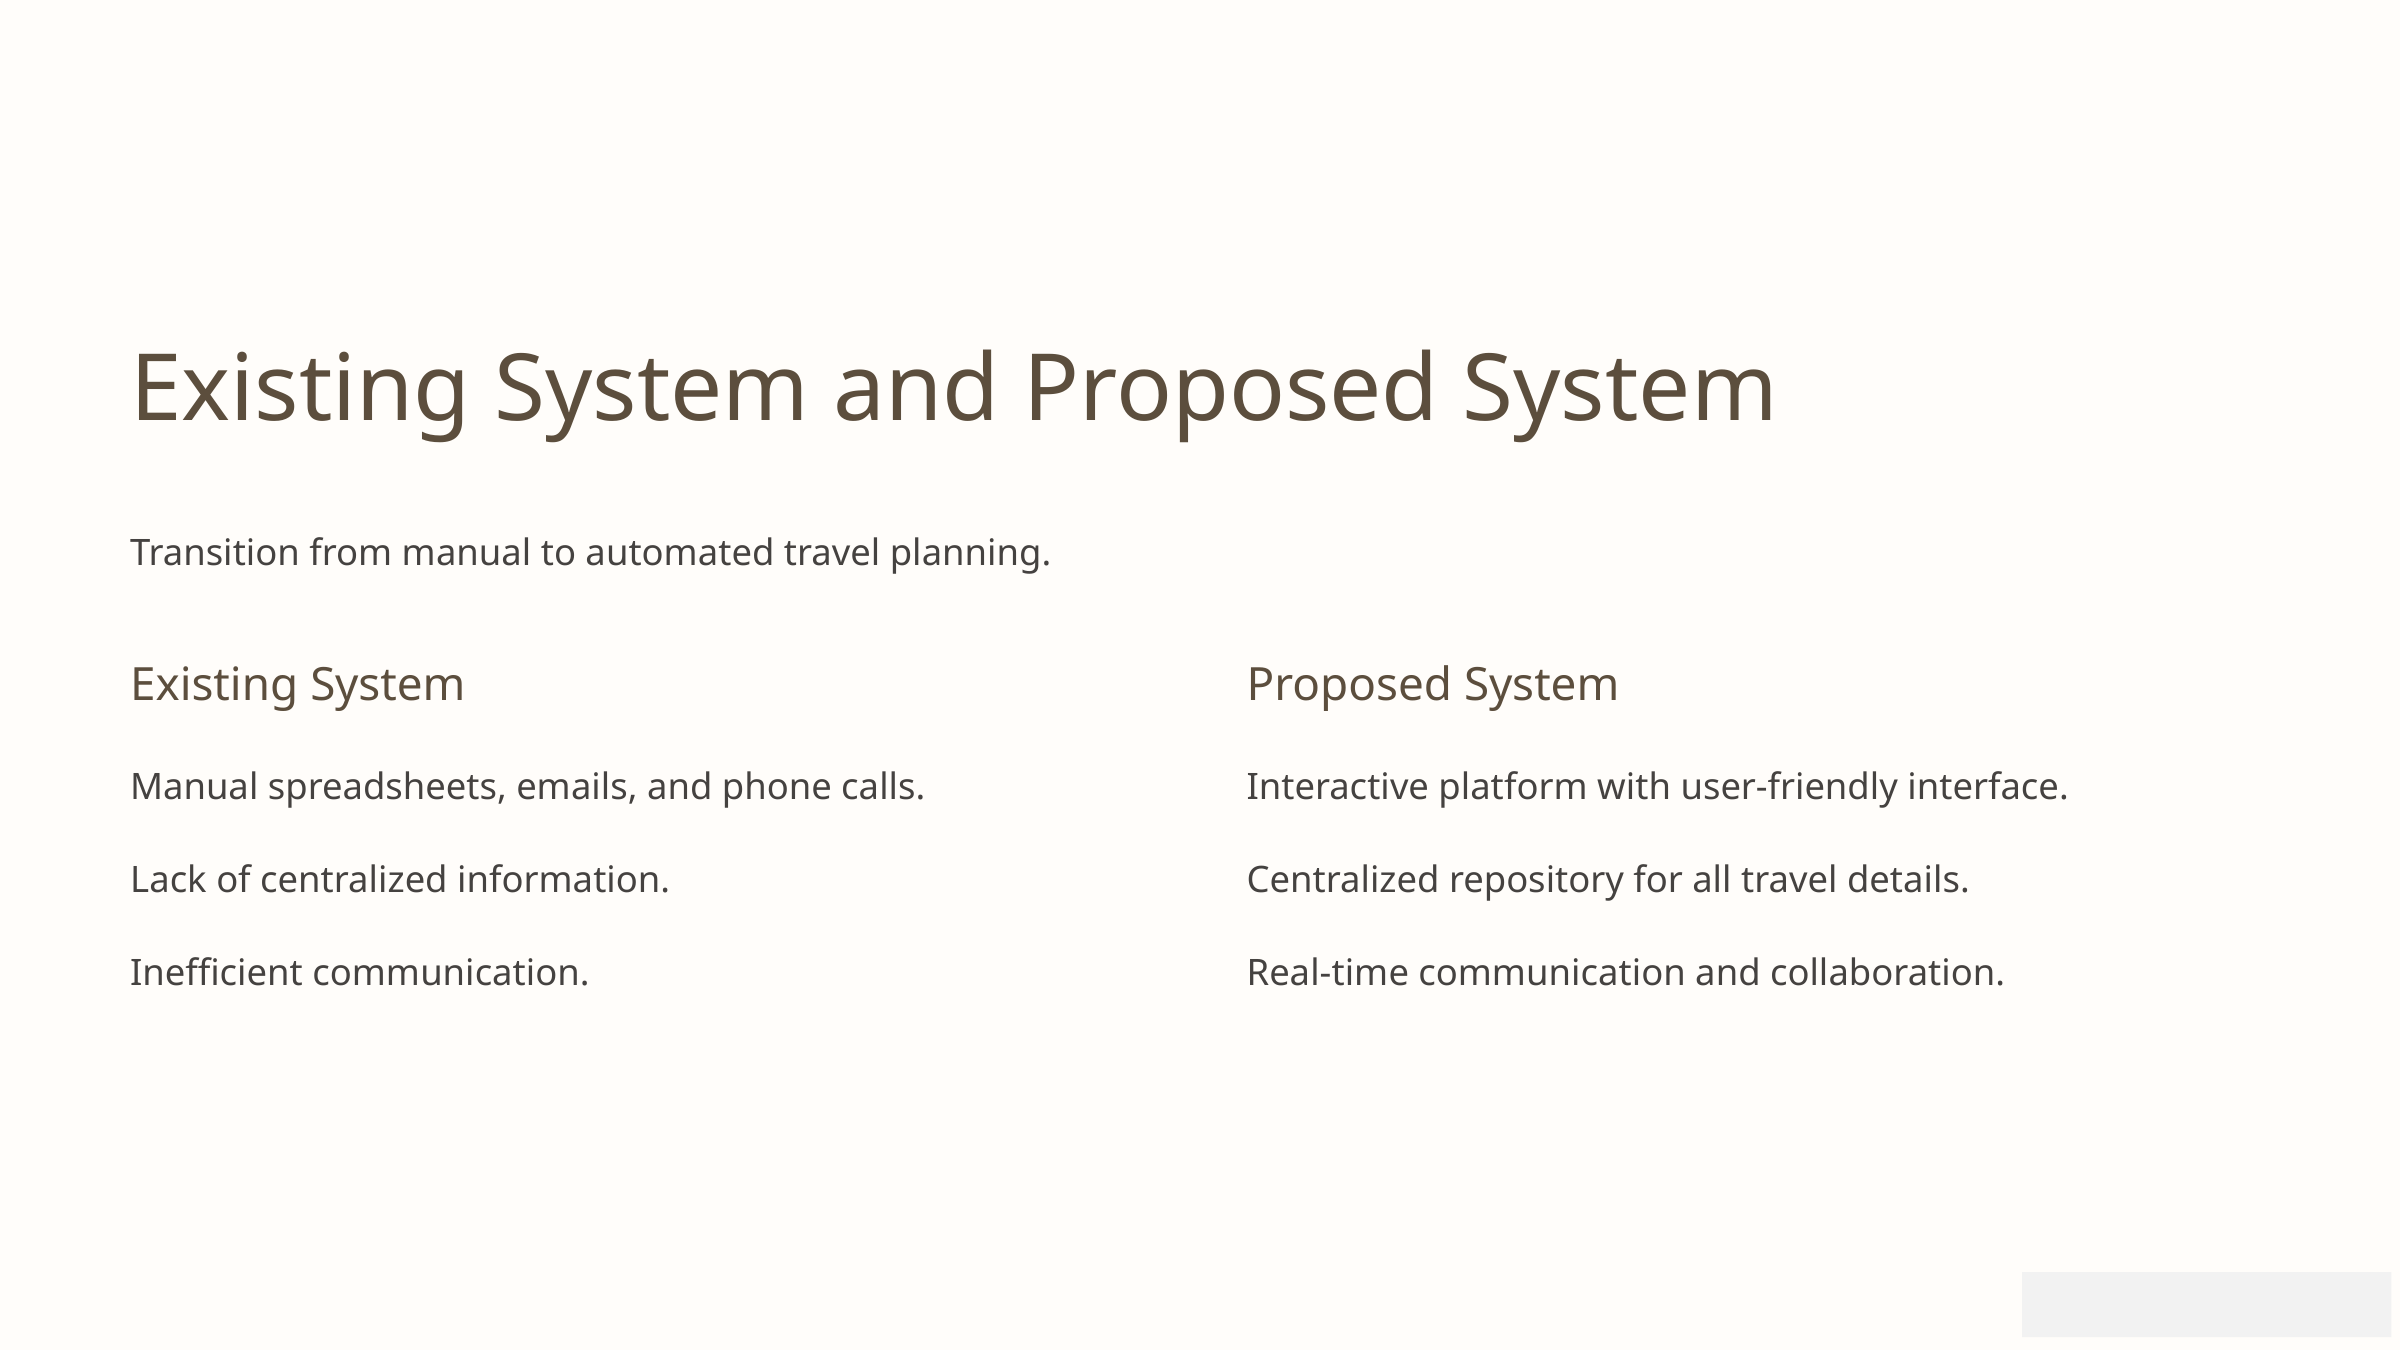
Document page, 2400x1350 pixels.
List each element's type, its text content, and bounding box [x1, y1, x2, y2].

text_box Existing System and Proposed System [130, 323, 1943, 440]
text_box Centralized repository for all travel details. [1246, 840, 2271, 901]
text_box Inefficient communication. [130, 933, 1155, 994]
text_box Lack of centralized information. [130, 840, 1155, 901]
text_box Proposed System [1246, 652, 1712, 711]
text_box Interactive platform with user-friendly interface. [1246, 747, 2271, 808]
text_box Real-time communication and collaboration. [1246, 933, 2271, 994]
text_box Transition from manual to automated travel planning. [130, 513, 2270, 574]
text_box [2022, 1272, 2392, 1338]
text_box Manual spreadsheets, emails, and phone calls. [130, 747, 1155, 808]
text_box Existing System [130, 652, 596, 711]
